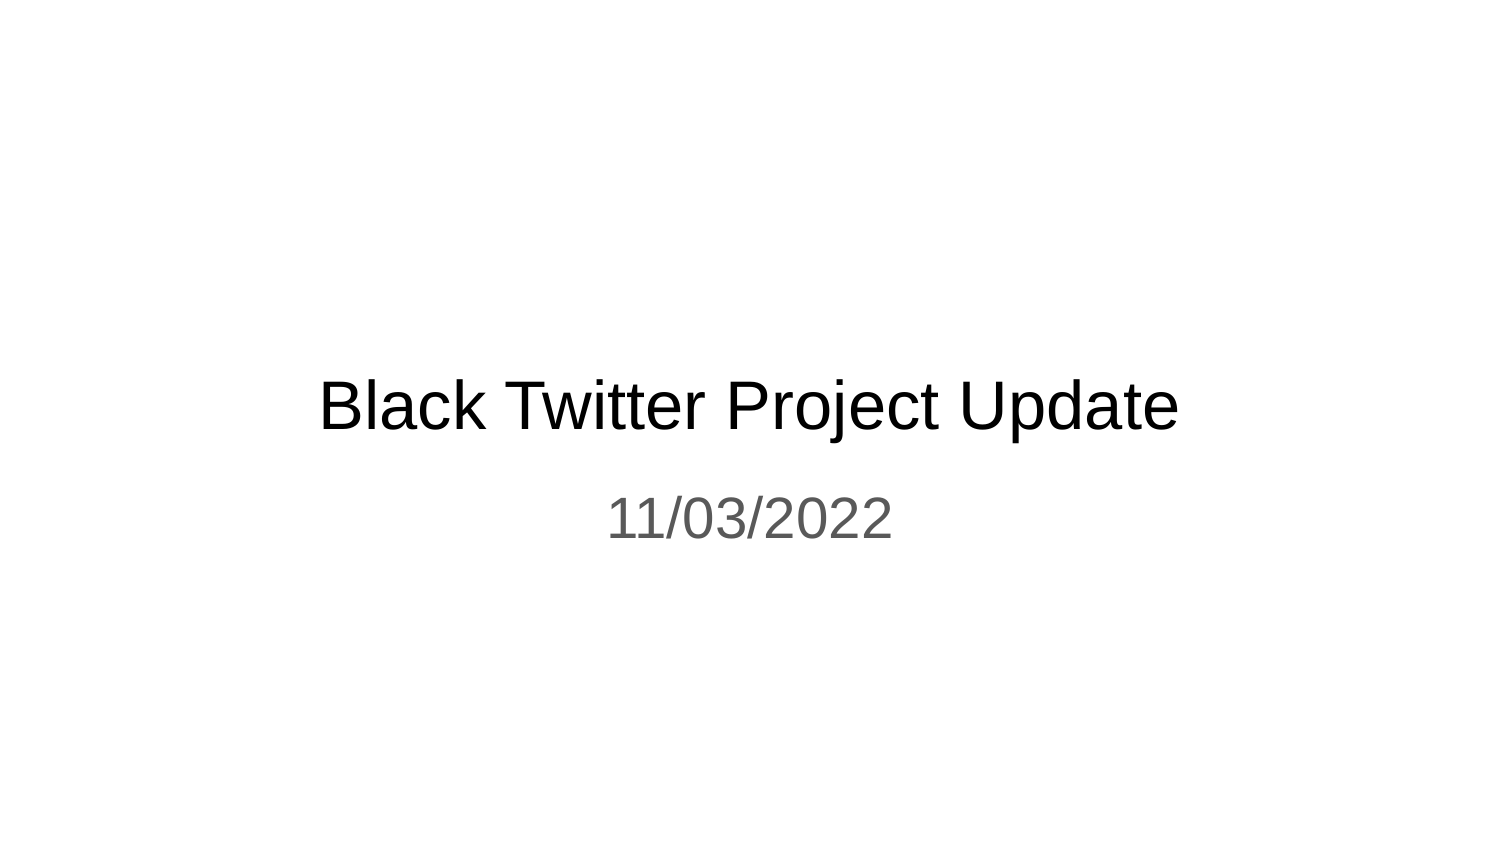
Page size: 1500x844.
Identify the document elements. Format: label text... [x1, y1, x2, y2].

subtitle 11/03/2022 [51, 464, 1449, 595]
title Black Twitter Project Update [51, 122, 1449, 459]
